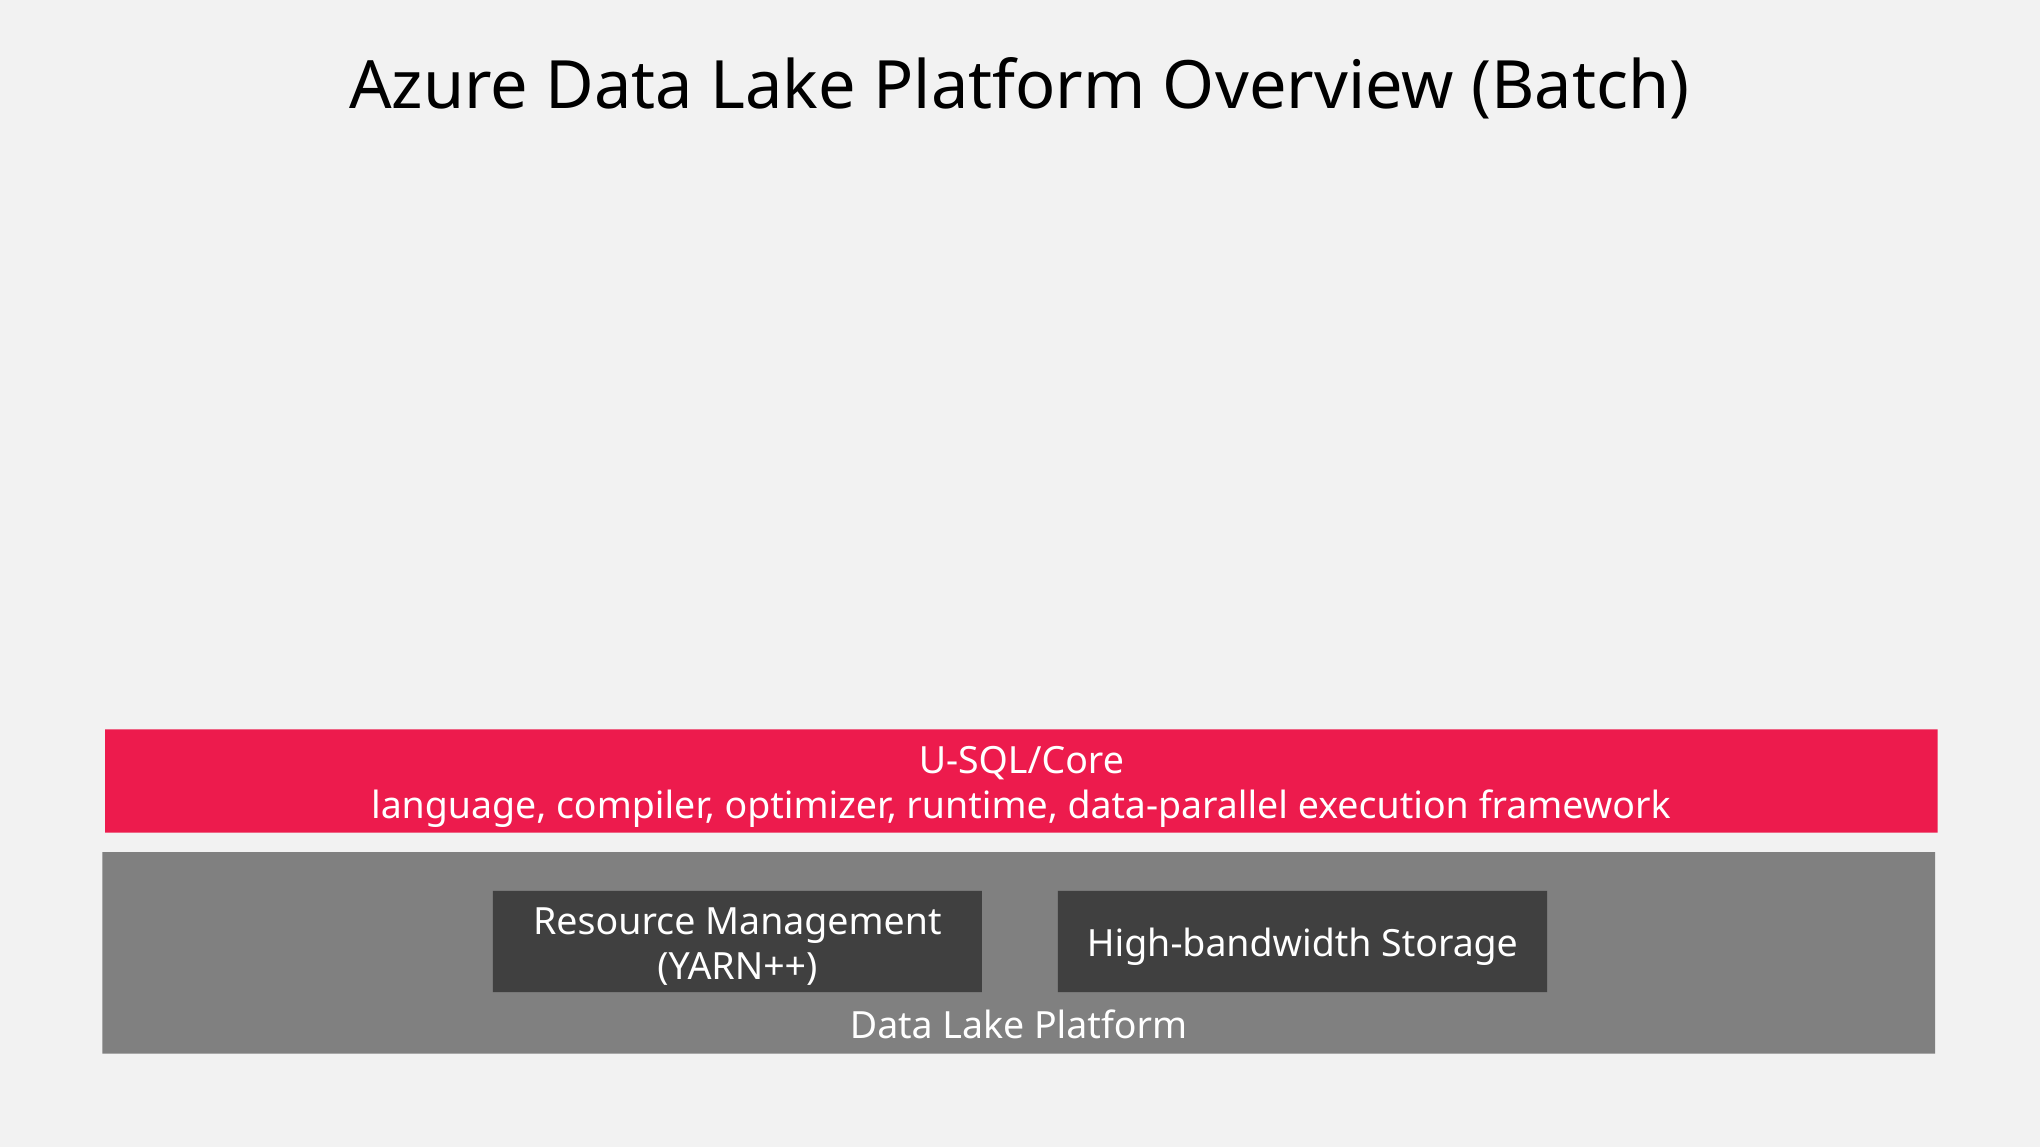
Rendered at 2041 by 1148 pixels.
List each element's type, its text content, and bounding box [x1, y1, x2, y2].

text_box Azure Data Lake Platform Overview (Batch) [324, 33, 1716, 132]
text_box U-SQL/Core language, compiler, optimizer, runtime, data-parallel execution framework [104, 728, 1939, 834]
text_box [492, 890, 1548, 993]
text_box Data Lake Platform [101, 851, 1936, 1055]
